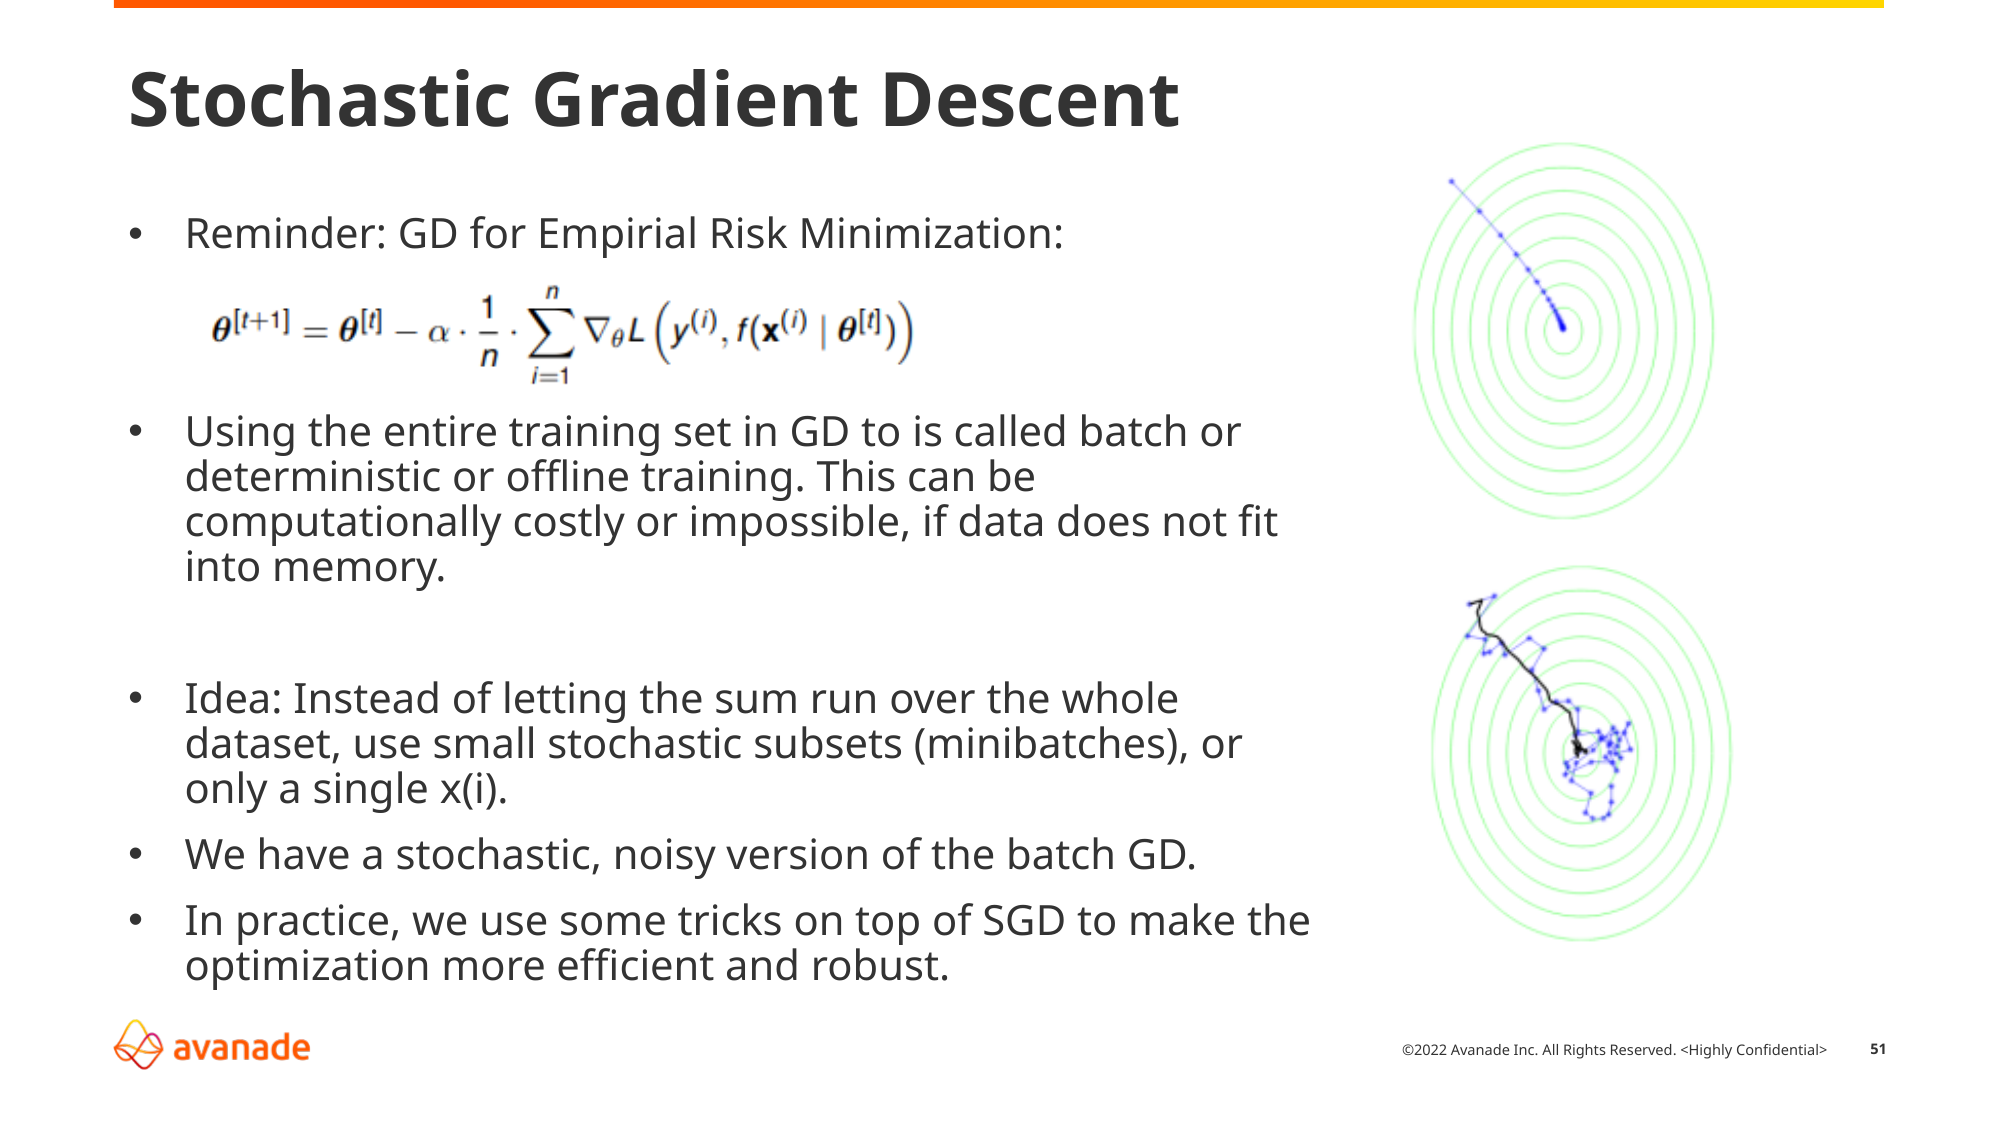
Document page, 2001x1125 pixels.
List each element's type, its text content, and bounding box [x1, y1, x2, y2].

list Reminder: GD for Empirial Risk Minimization: Using the entire training set in GD to is called batch or deterministic or offline training. This can be computationally costly or impossible, if data does not fit into memory. Idea: Instead of letting the sum run over the whole dataset, use small stochastic subsets (minibatches), or only a single x(i). We have a stochastic, noisy version of the batch GD. In practice, we use some tricks on top of SGD to make the optimization more efficient and robust. [113, 205, 1327, 920]
picture [93, 999, 339, 1090]
picture [1351, 106, 1787, 952]
picture [194, 280, 941, 392]
title Stochastic Gradient Descent [113, 54, 1883, 219]
